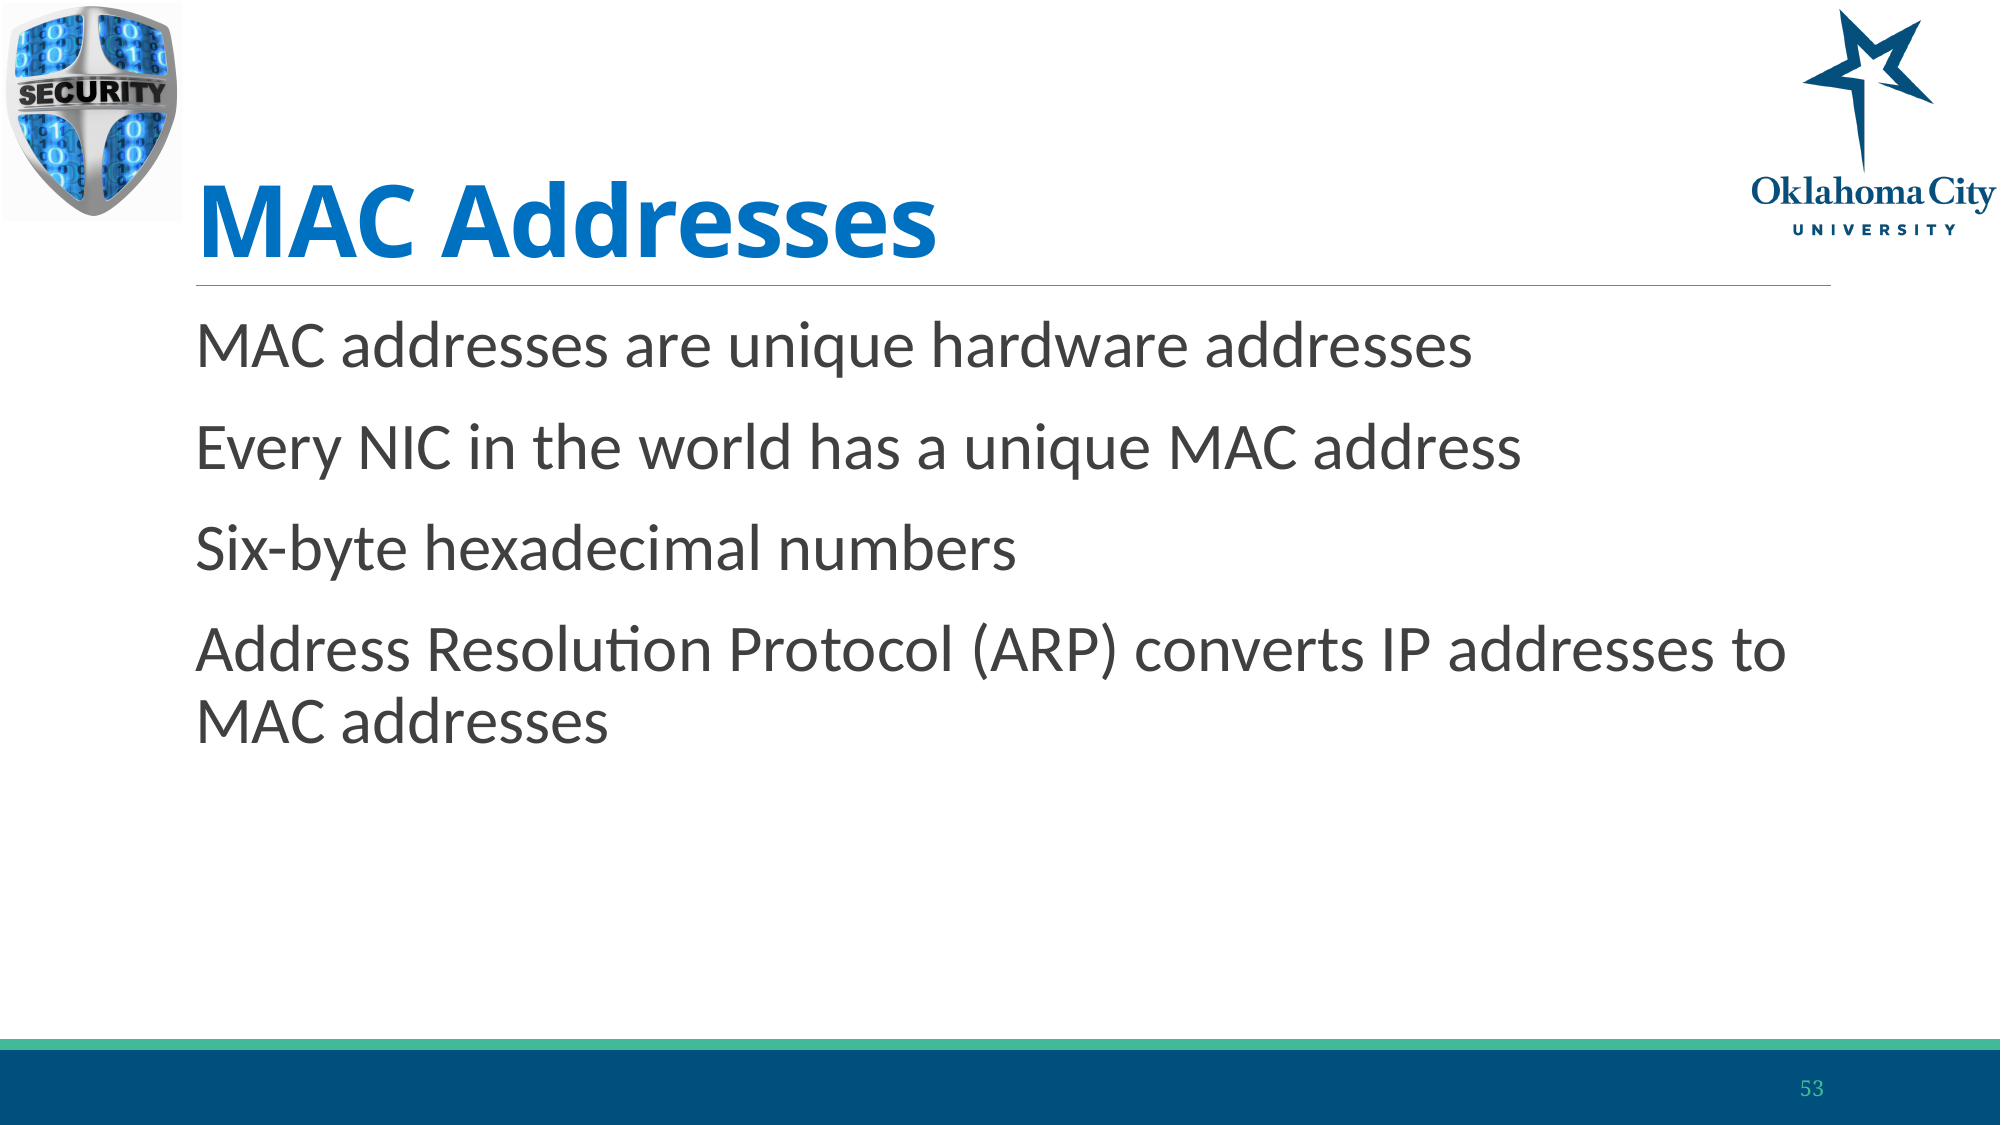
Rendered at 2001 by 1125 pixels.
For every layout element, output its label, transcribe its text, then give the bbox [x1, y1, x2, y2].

picture [1740, 0, 2001, 246]
picture [2, 3, 183, 221]
list MAC addresses are unique hardware addresses Every NIC in the world has a unique MAC address Six-byte hexadecimal numbers Address Resolution Protocol (ARP) converts IP addresses to MAC addresses [180, 302, 1830, 963]
slide_number 53 [1624, 1059, 1840, 1120]
title MAC Addresses [180, 47, 1830, 285]
